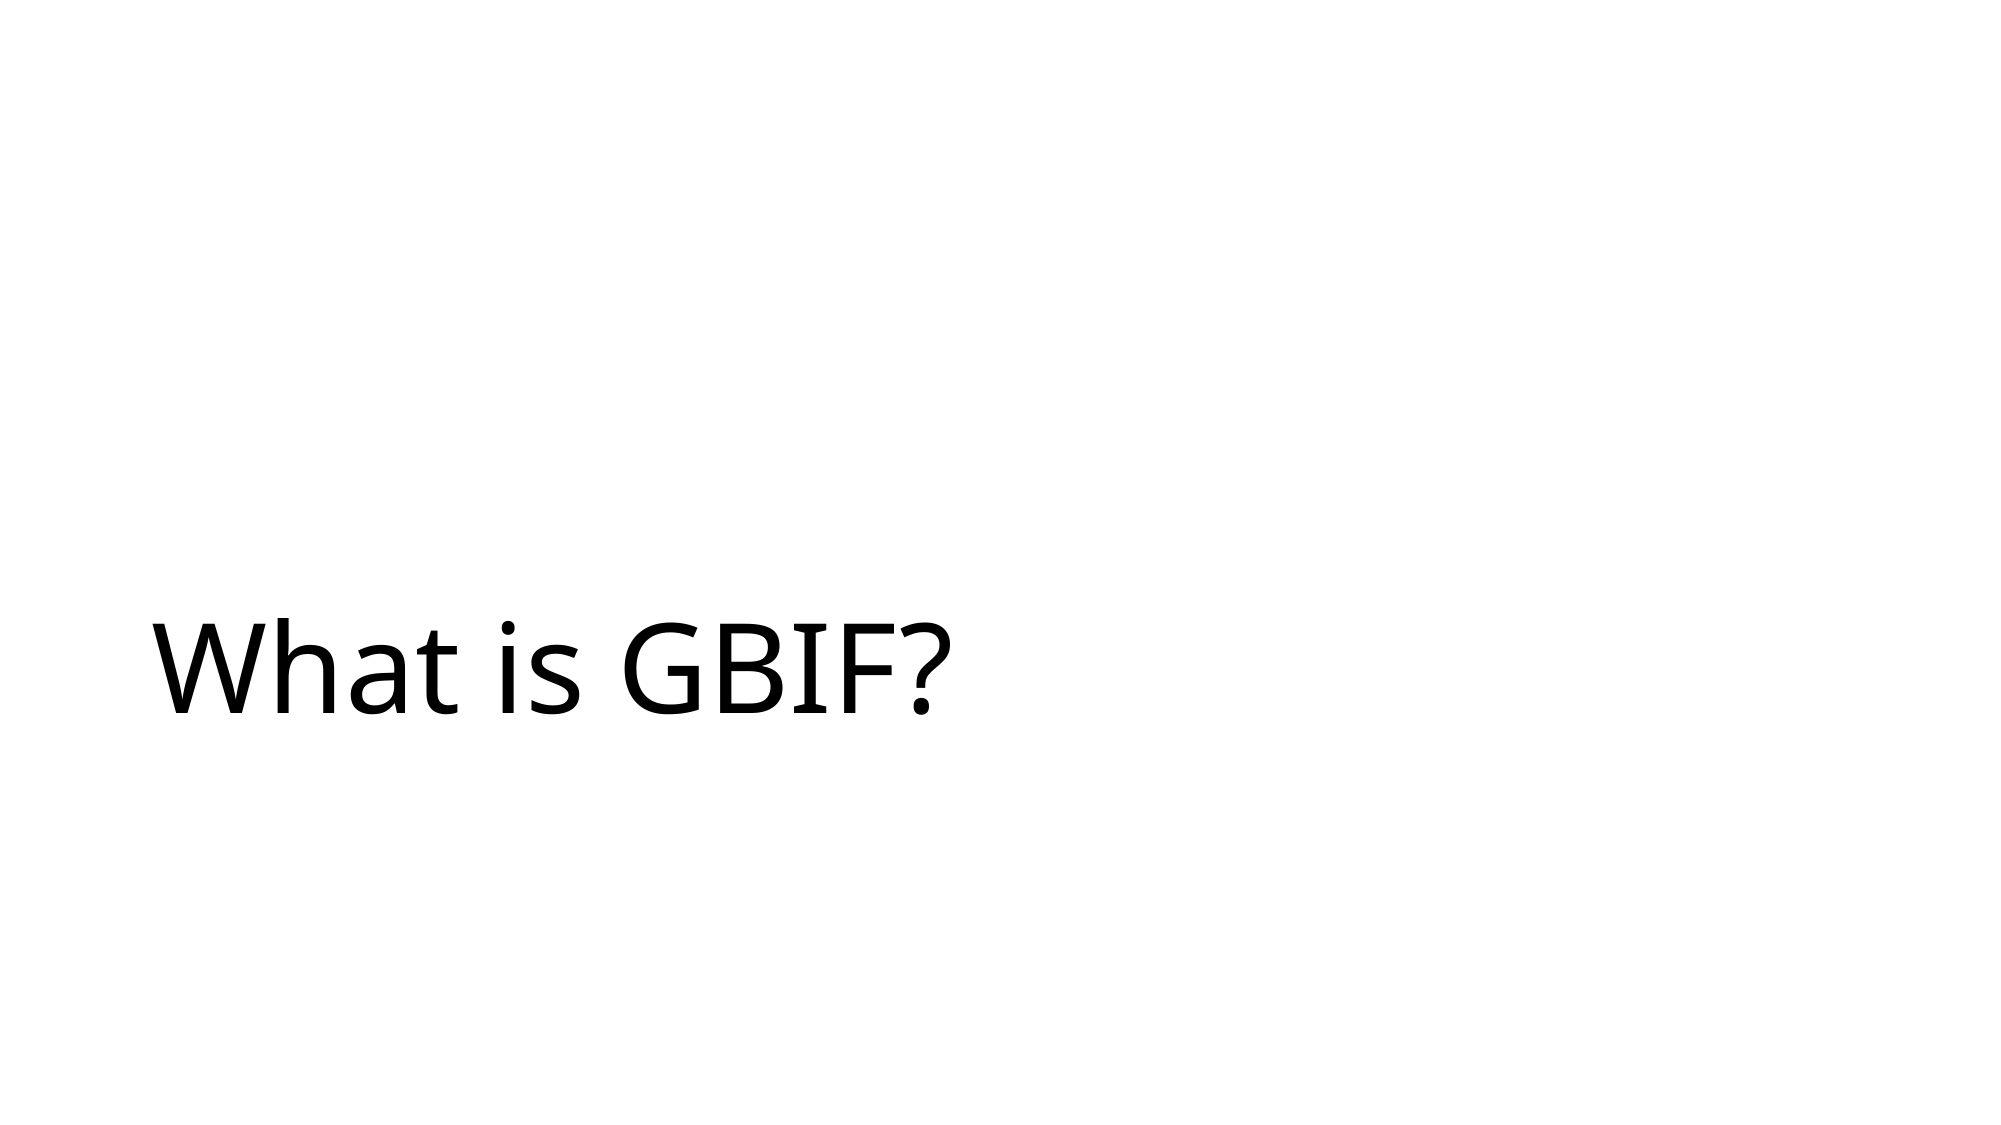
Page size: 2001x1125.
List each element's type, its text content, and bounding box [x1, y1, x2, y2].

title What is GBIF? [136, 280, 1862, 749]
